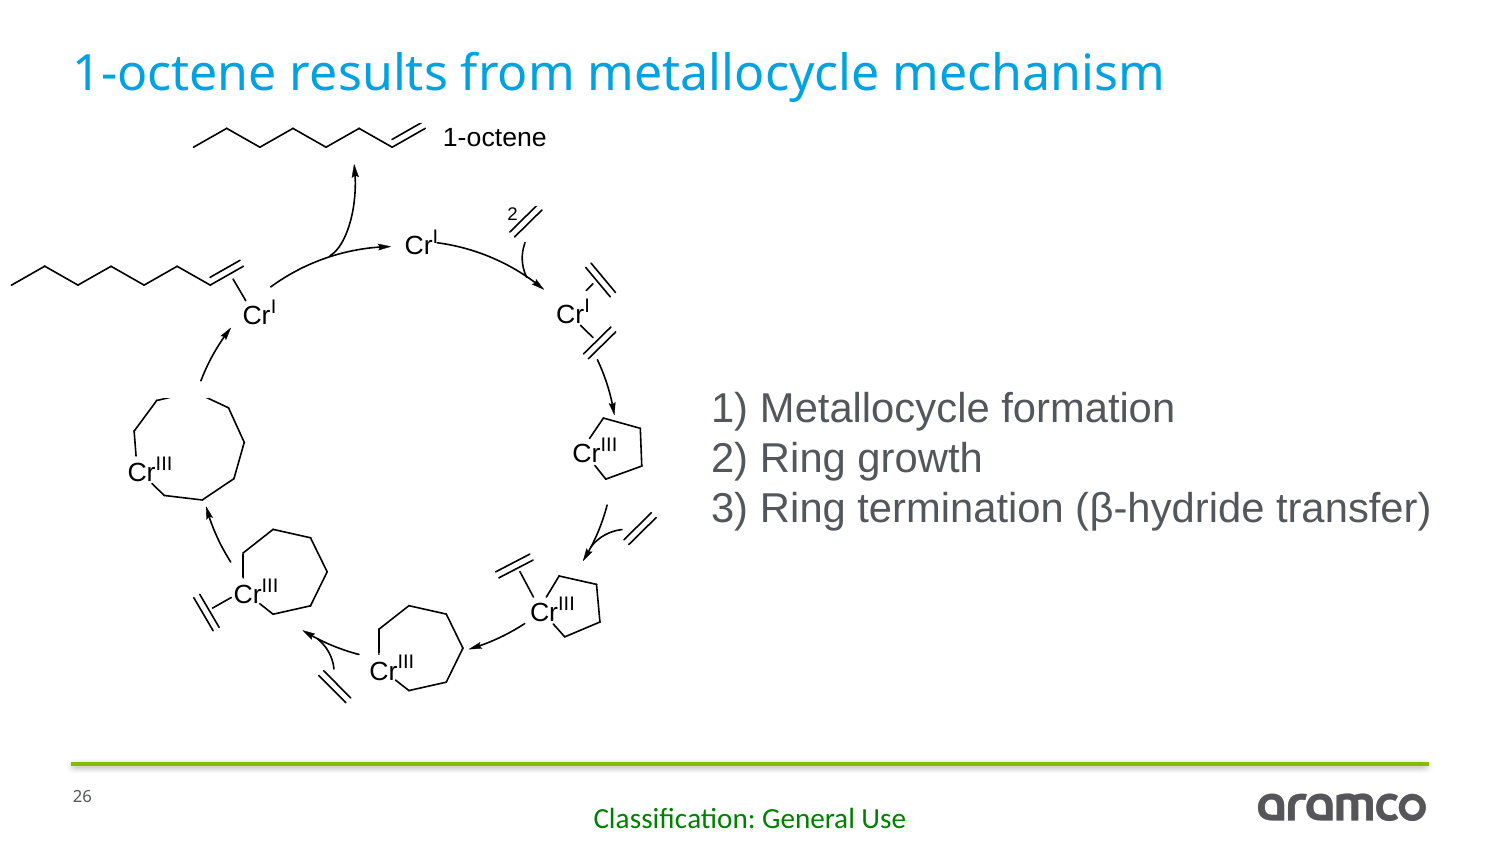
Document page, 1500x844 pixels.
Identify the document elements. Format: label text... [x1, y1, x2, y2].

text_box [122, 398, 662, 725]
text_box Metallocycle formation Ring growth Ring termination (β-hydride transfer) [696, 373, 1447, 538]
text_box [556, 206, 648, 396]
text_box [5, 122, 552, 399]
title 1-octene results from metallocycle mechanism [72, 33, 1429, 136]
picture [1258, 774, 1433, 822]
